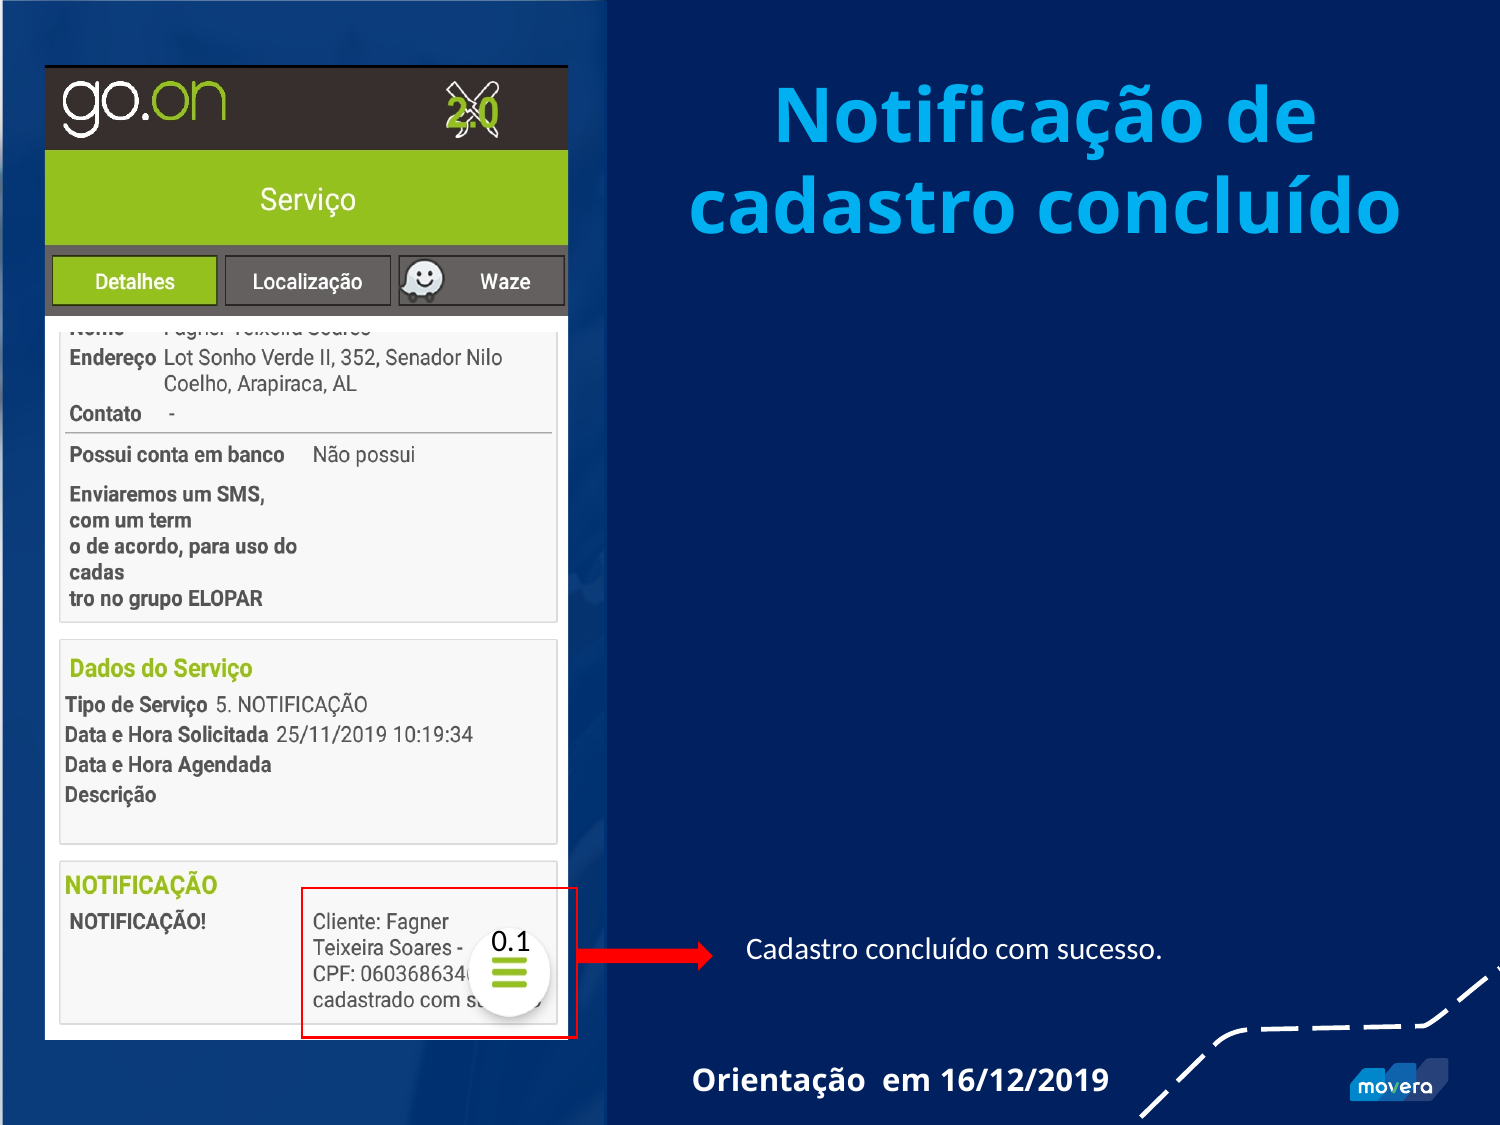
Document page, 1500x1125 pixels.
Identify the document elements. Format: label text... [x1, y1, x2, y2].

text_box Orientação em 16/12/2019 [675, 1053, 1125, 1106]
text_box [569, 1011, 578, 1039]
text_box [569, 887, 578, 913]
text_box Cadastro concluído com sucesso. [731, 920, 1246, 973]
text_box [580, 941, 713, 971]
text_box 0.1 [569, 913, 580, 1011]
picture [1359, 1083, 1373, 1093]
text_box [2, 0, 607, 1125]
text_box [1140, 968, 1500, 1118]
picture [44, 65, 569, 1040]
picture [1349, 1058, 1449, 1102]
text_box Notificação de cadastro concluído [641, 65, 1449, 249]
